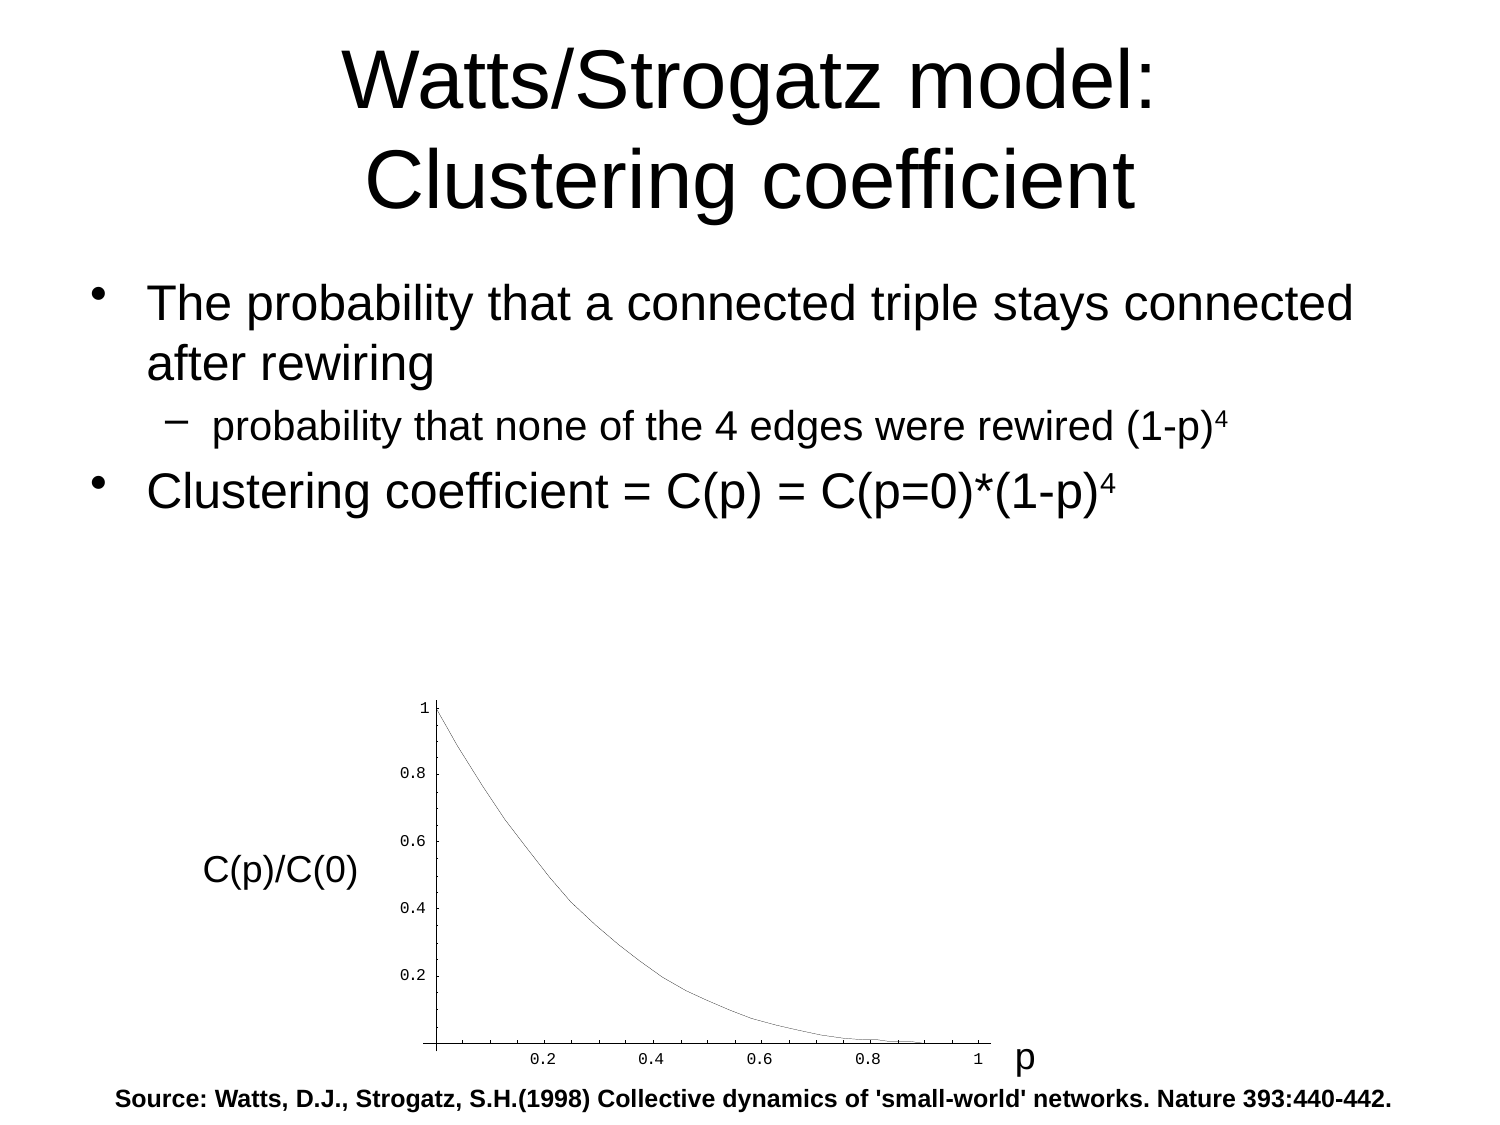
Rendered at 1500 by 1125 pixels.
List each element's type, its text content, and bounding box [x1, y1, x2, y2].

text_box C(p)/C(0) [187, 837, 374, 898]
list The probability that a connected triple stays connected after rewiring probability that none of the 4 edges were rewired (1-p)4 Clustering coefficient = C(p) = C(p=0)*(1-p)4 [75, 262, 1425, 1005]
text_box p [1000, 1024, 1051, 1074]
title Watts/Strogatz model: Clustering coefficient [75, 45, 1425, 233]
text_box Source: Watts, D.J., Strogatz, S.H.(1998) Collective dynamics of 'small-world' networks. Nature 393:440-442. [99, 1074, 1425, 1120]
picture [399, 699, 995, 1067]
